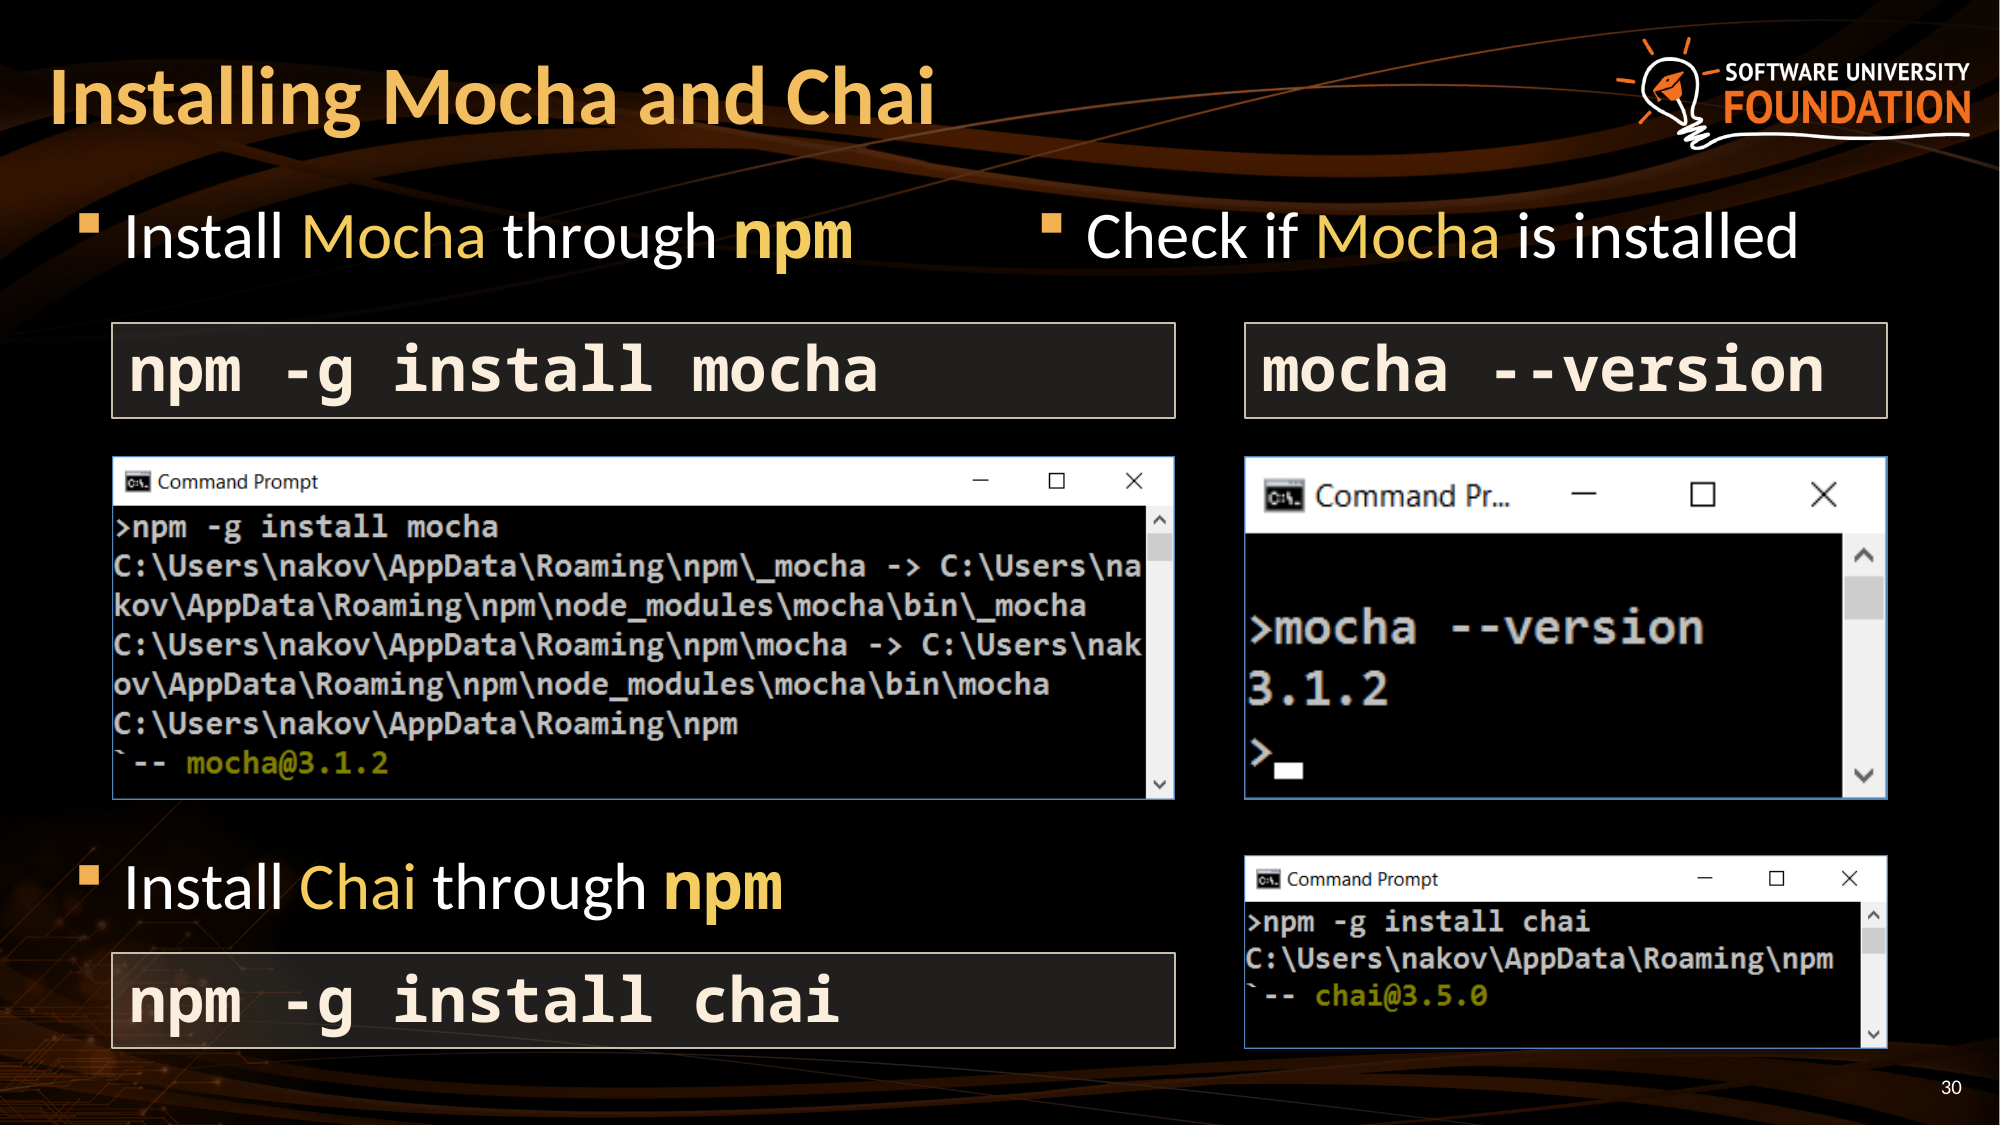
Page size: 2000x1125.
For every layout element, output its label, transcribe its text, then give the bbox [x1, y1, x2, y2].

text_box mocha --version [1244, 323, 1888, 418]
text_box Install Chai through npm [56, 833, 963, 938]
slide_number 30 [1897, 1070, 1968, 1103]
list Install Mocha through npm [56, 189, 963, 287]
picture [0, 0, 2000, 1125]
title Installing Mocha and Chai [30, 6, 1602, 189]
text_box Check if Mocha is installed [1018, 181, 1925, 287]
text_box npm -g install mocha [112, 323, 1175, 418]
text_box npm -g install chai [112, 953, 1175, 1048]
